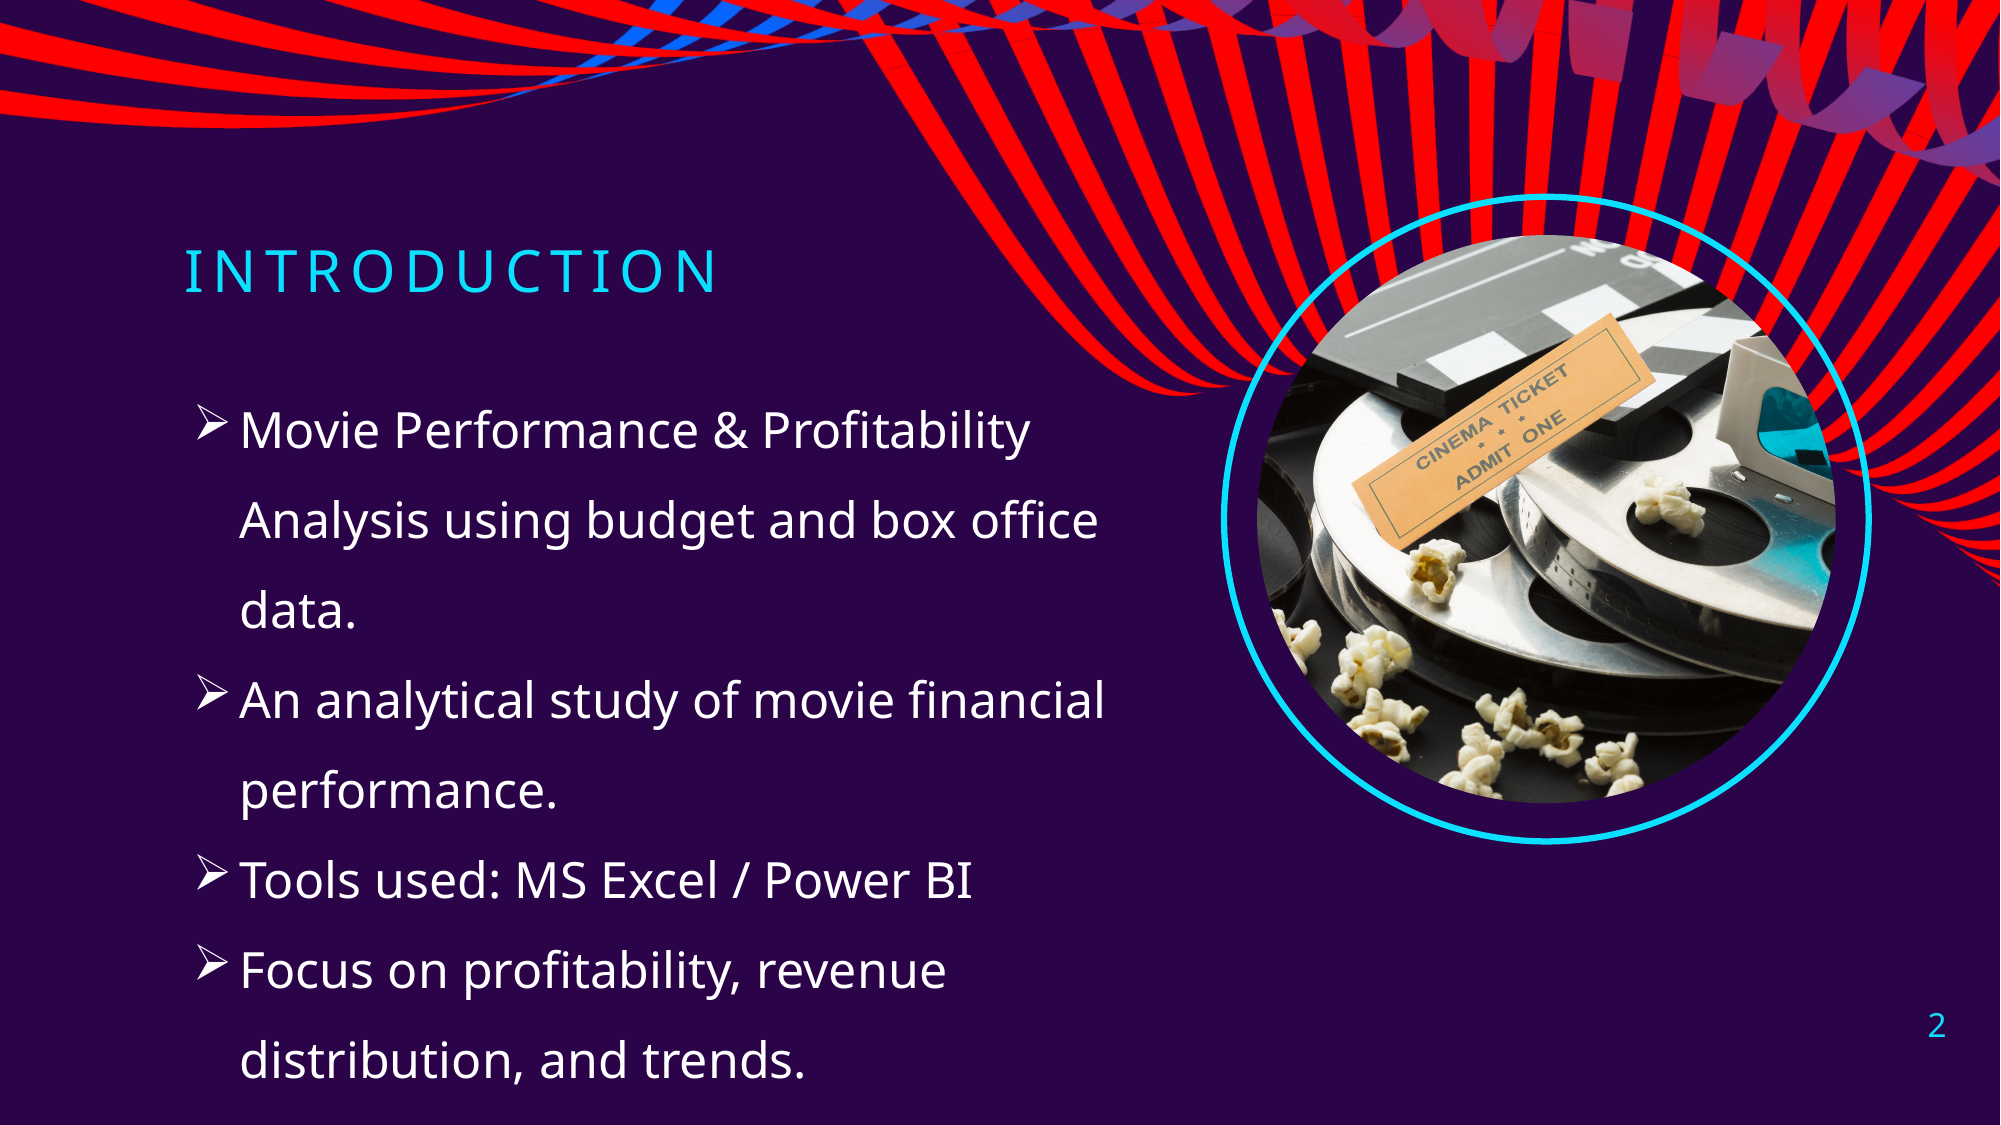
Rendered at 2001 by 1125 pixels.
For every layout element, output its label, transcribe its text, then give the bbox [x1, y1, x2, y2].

picture [0, 0, 2000, 1125]
list Movie Performance & Profitability Analysis using budget and box office data. An analytical study of movie financial performance. Tools used: MS Excel / Power BI Focus on profitability, revenue distribution, and trends. [178, 361, 1212, 1002]
title INTRODUCTION [169, 235, 921, 324]
slide_number 2 [1871, 979, 1962, 1075]
